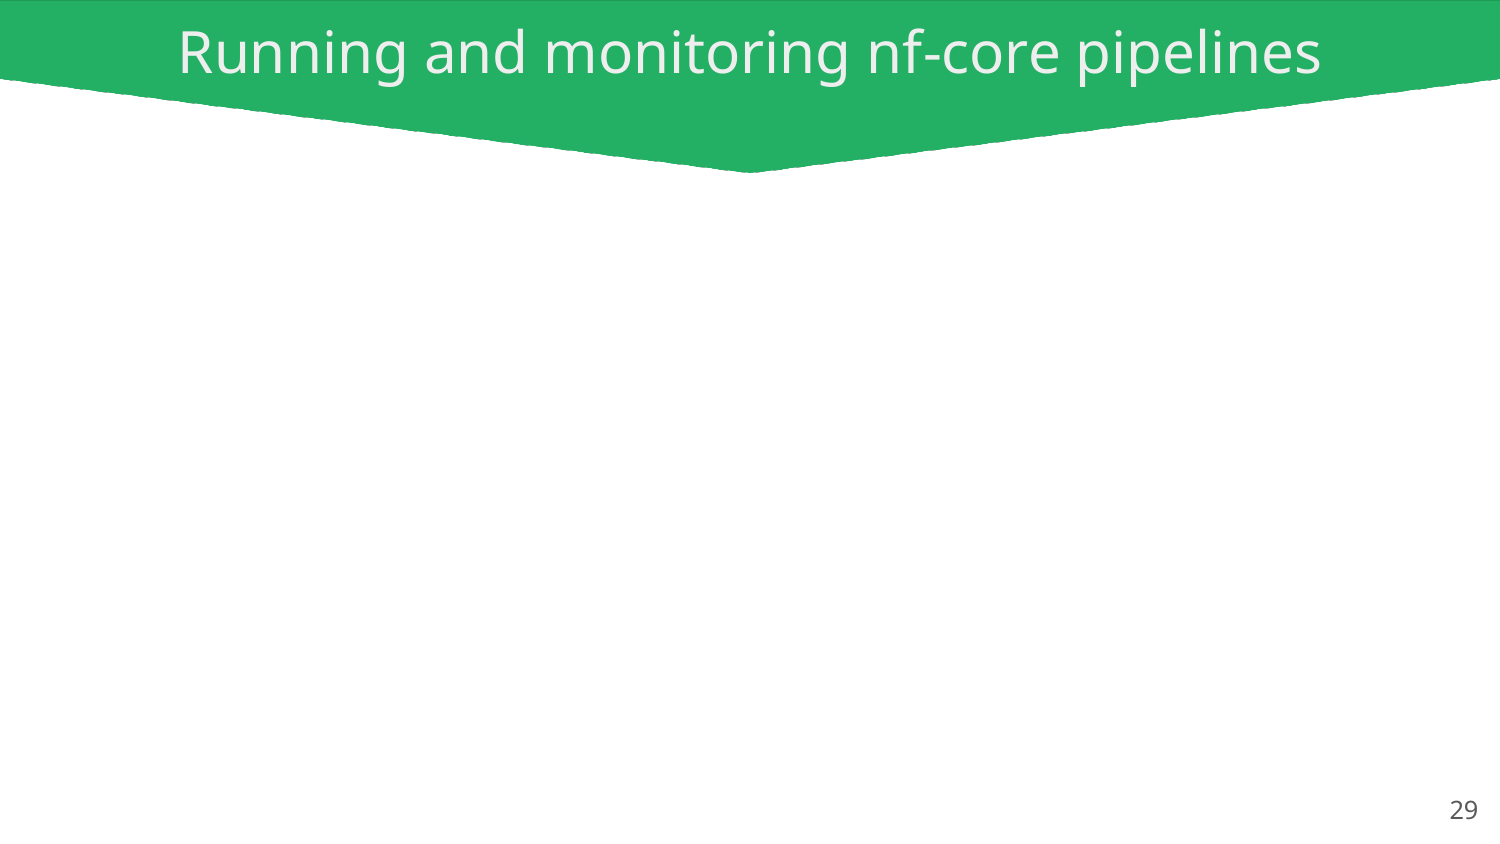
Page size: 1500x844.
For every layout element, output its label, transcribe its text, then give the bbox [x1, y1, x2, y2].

title Running and monitoring nf-core pipelines [0, 0, 1500, 167]
slide_number ‹#› [1403, 779, 1494, 844]
picture [0, 167, 1500, 173]
